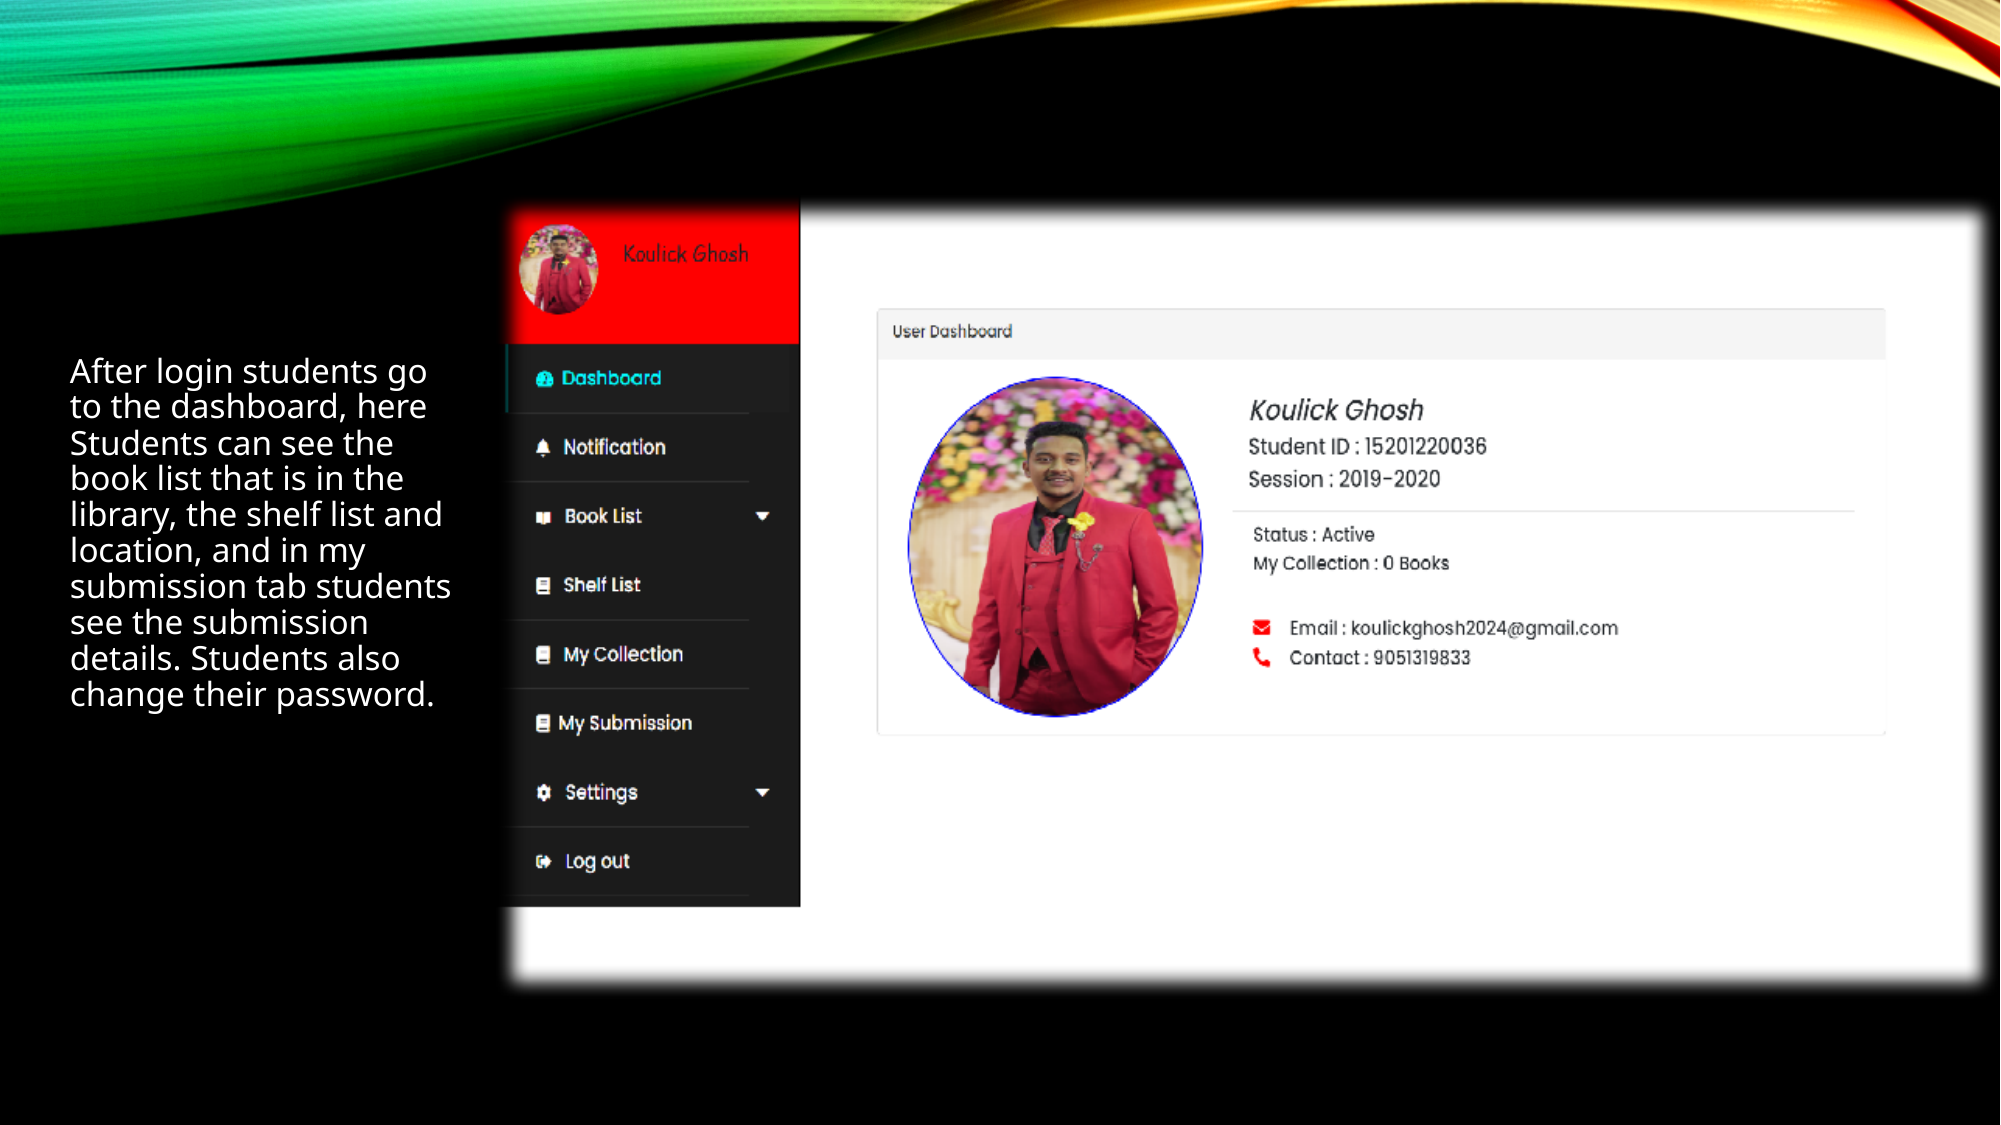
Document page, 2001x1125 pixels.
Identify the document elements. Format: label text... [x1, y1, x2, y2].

picture [0, 0, 2000, 999]
list After login students go to the dashboard, here Students can see the book list that is in the library, the shelf list and location, and in my submission tab students see the submission details. Students also change their password. [54, 346, 479, 837]
